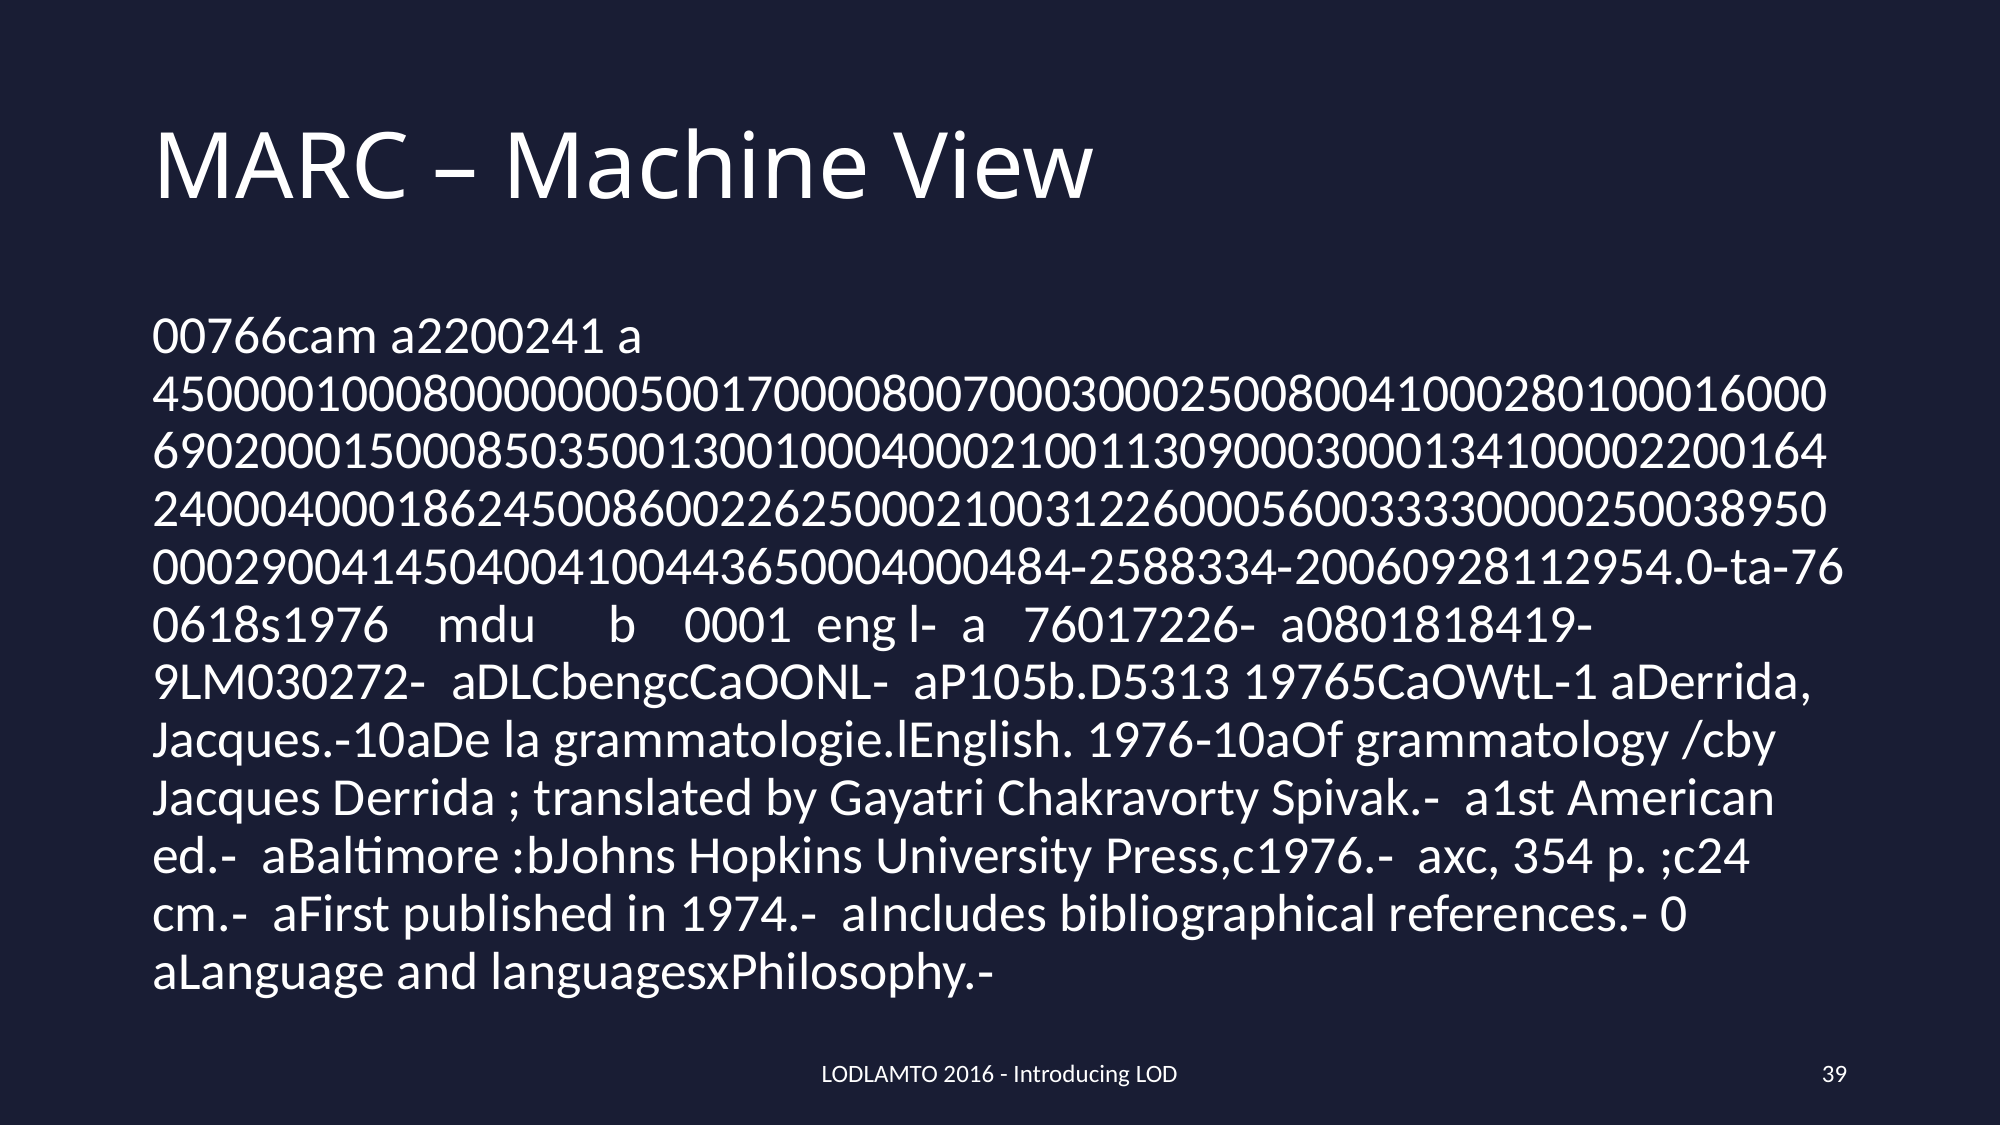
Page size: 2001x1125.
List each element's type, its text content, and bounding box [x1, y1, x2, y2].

footer LODLAMTO 2016 - Introducing LOD [662, 1042, 1338, 1103]
list 00766cam a2200241 a 4500001000800000005001700008007000300025008004100028010001600069020001500085035001300100040002100113090003000134100002200164240004000186245008600226250002100312260005600333300002500389500002900414504004100443650004000484‑2588334‑20060928112954.0‑ta‑760618s1976 mdu b 0001 eng l‑ ­a 76017226‑ ­a0801818419‑ ­9LM030272‑ ­aDLC­beng­cCaOONL‑ ­aP105­b.D5313 1976­5CaOWtL‑1 ­aDerrida, Jacques.‑10­aDe la grammatologie.­lEnglish. 1976‑10­aOf grammatology /­cby Jacques Derrida ; translated by Gayatri Chakravorty Spivak.‑ ­a1st American ed.‑ ­aBaltimore :­bJohns Hopkins University Press,­c1976.‑ ­axc, 354 p. ;­c24 cm.‑ ­aFirst published in 1974.‑ ­aIncludes bibliographical references.‑ 0­aLanguage and languages­xPhilosophy.‑ [137, 299, 1863, 1014]
title MARC – Machine View [137, 59, 1863, 278]
slide_number 39 [1412, 1042, 1863, 1103]
